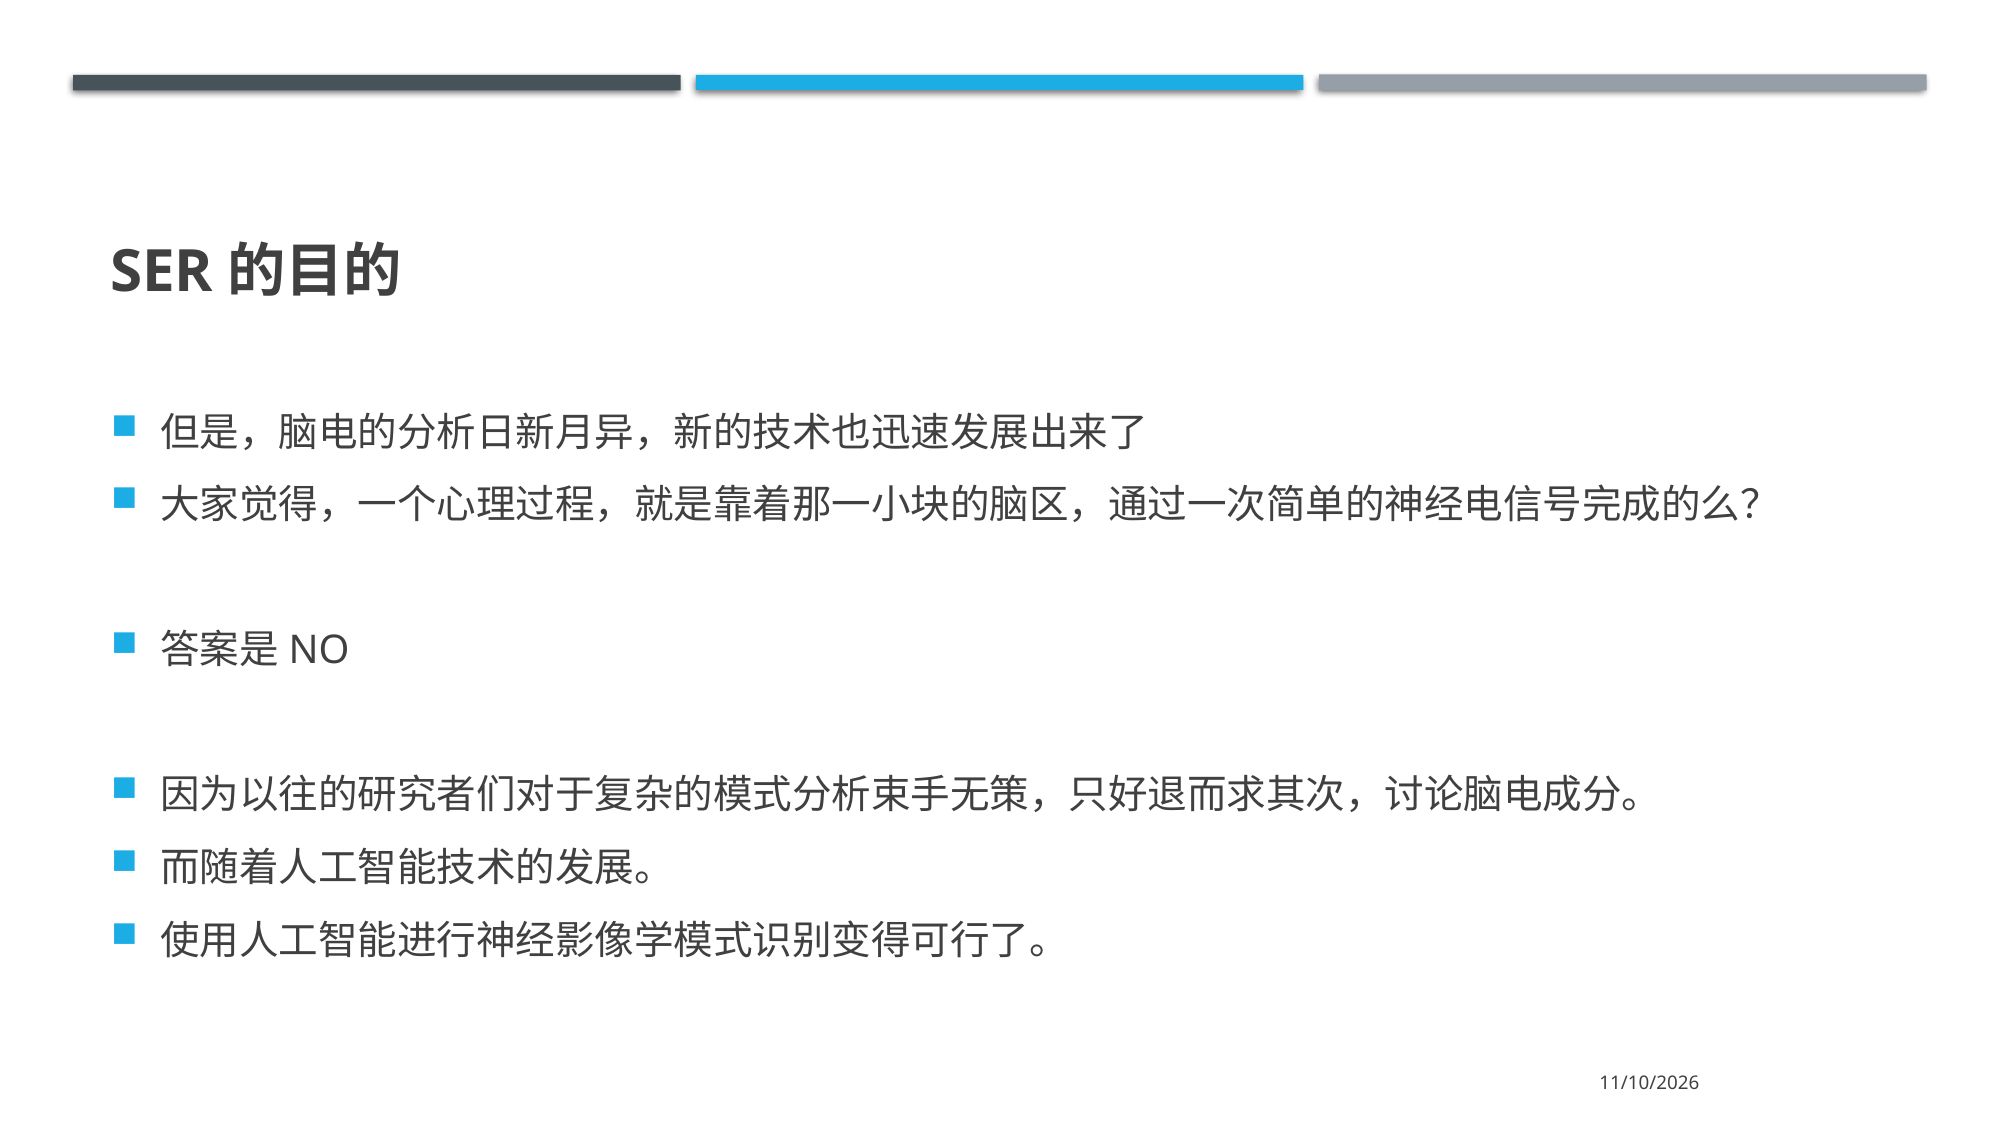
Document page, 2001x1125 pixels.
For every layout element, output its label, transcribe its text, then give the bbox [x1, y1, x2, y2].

list 但是，脑电的分析日新月异，新的技术也迅速发展出来了 大家觉得，一个心理过程，就是靠着那一小块的脑区，通过一次简单的神经电信号完成的么？ 答案是NO 因为以往的研究者们对于复杂的模式分析束手无策，只好退而求其次，讨论脑电成分。 而随着人工智能技术的发展。 使用人工智能进行神经影像学模式识别变得可行了。 [95, 383, 1905, 981]
title SER的目的 [95, 115, 1905, 311]
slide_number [1247, 1053, 1715, 1114]
